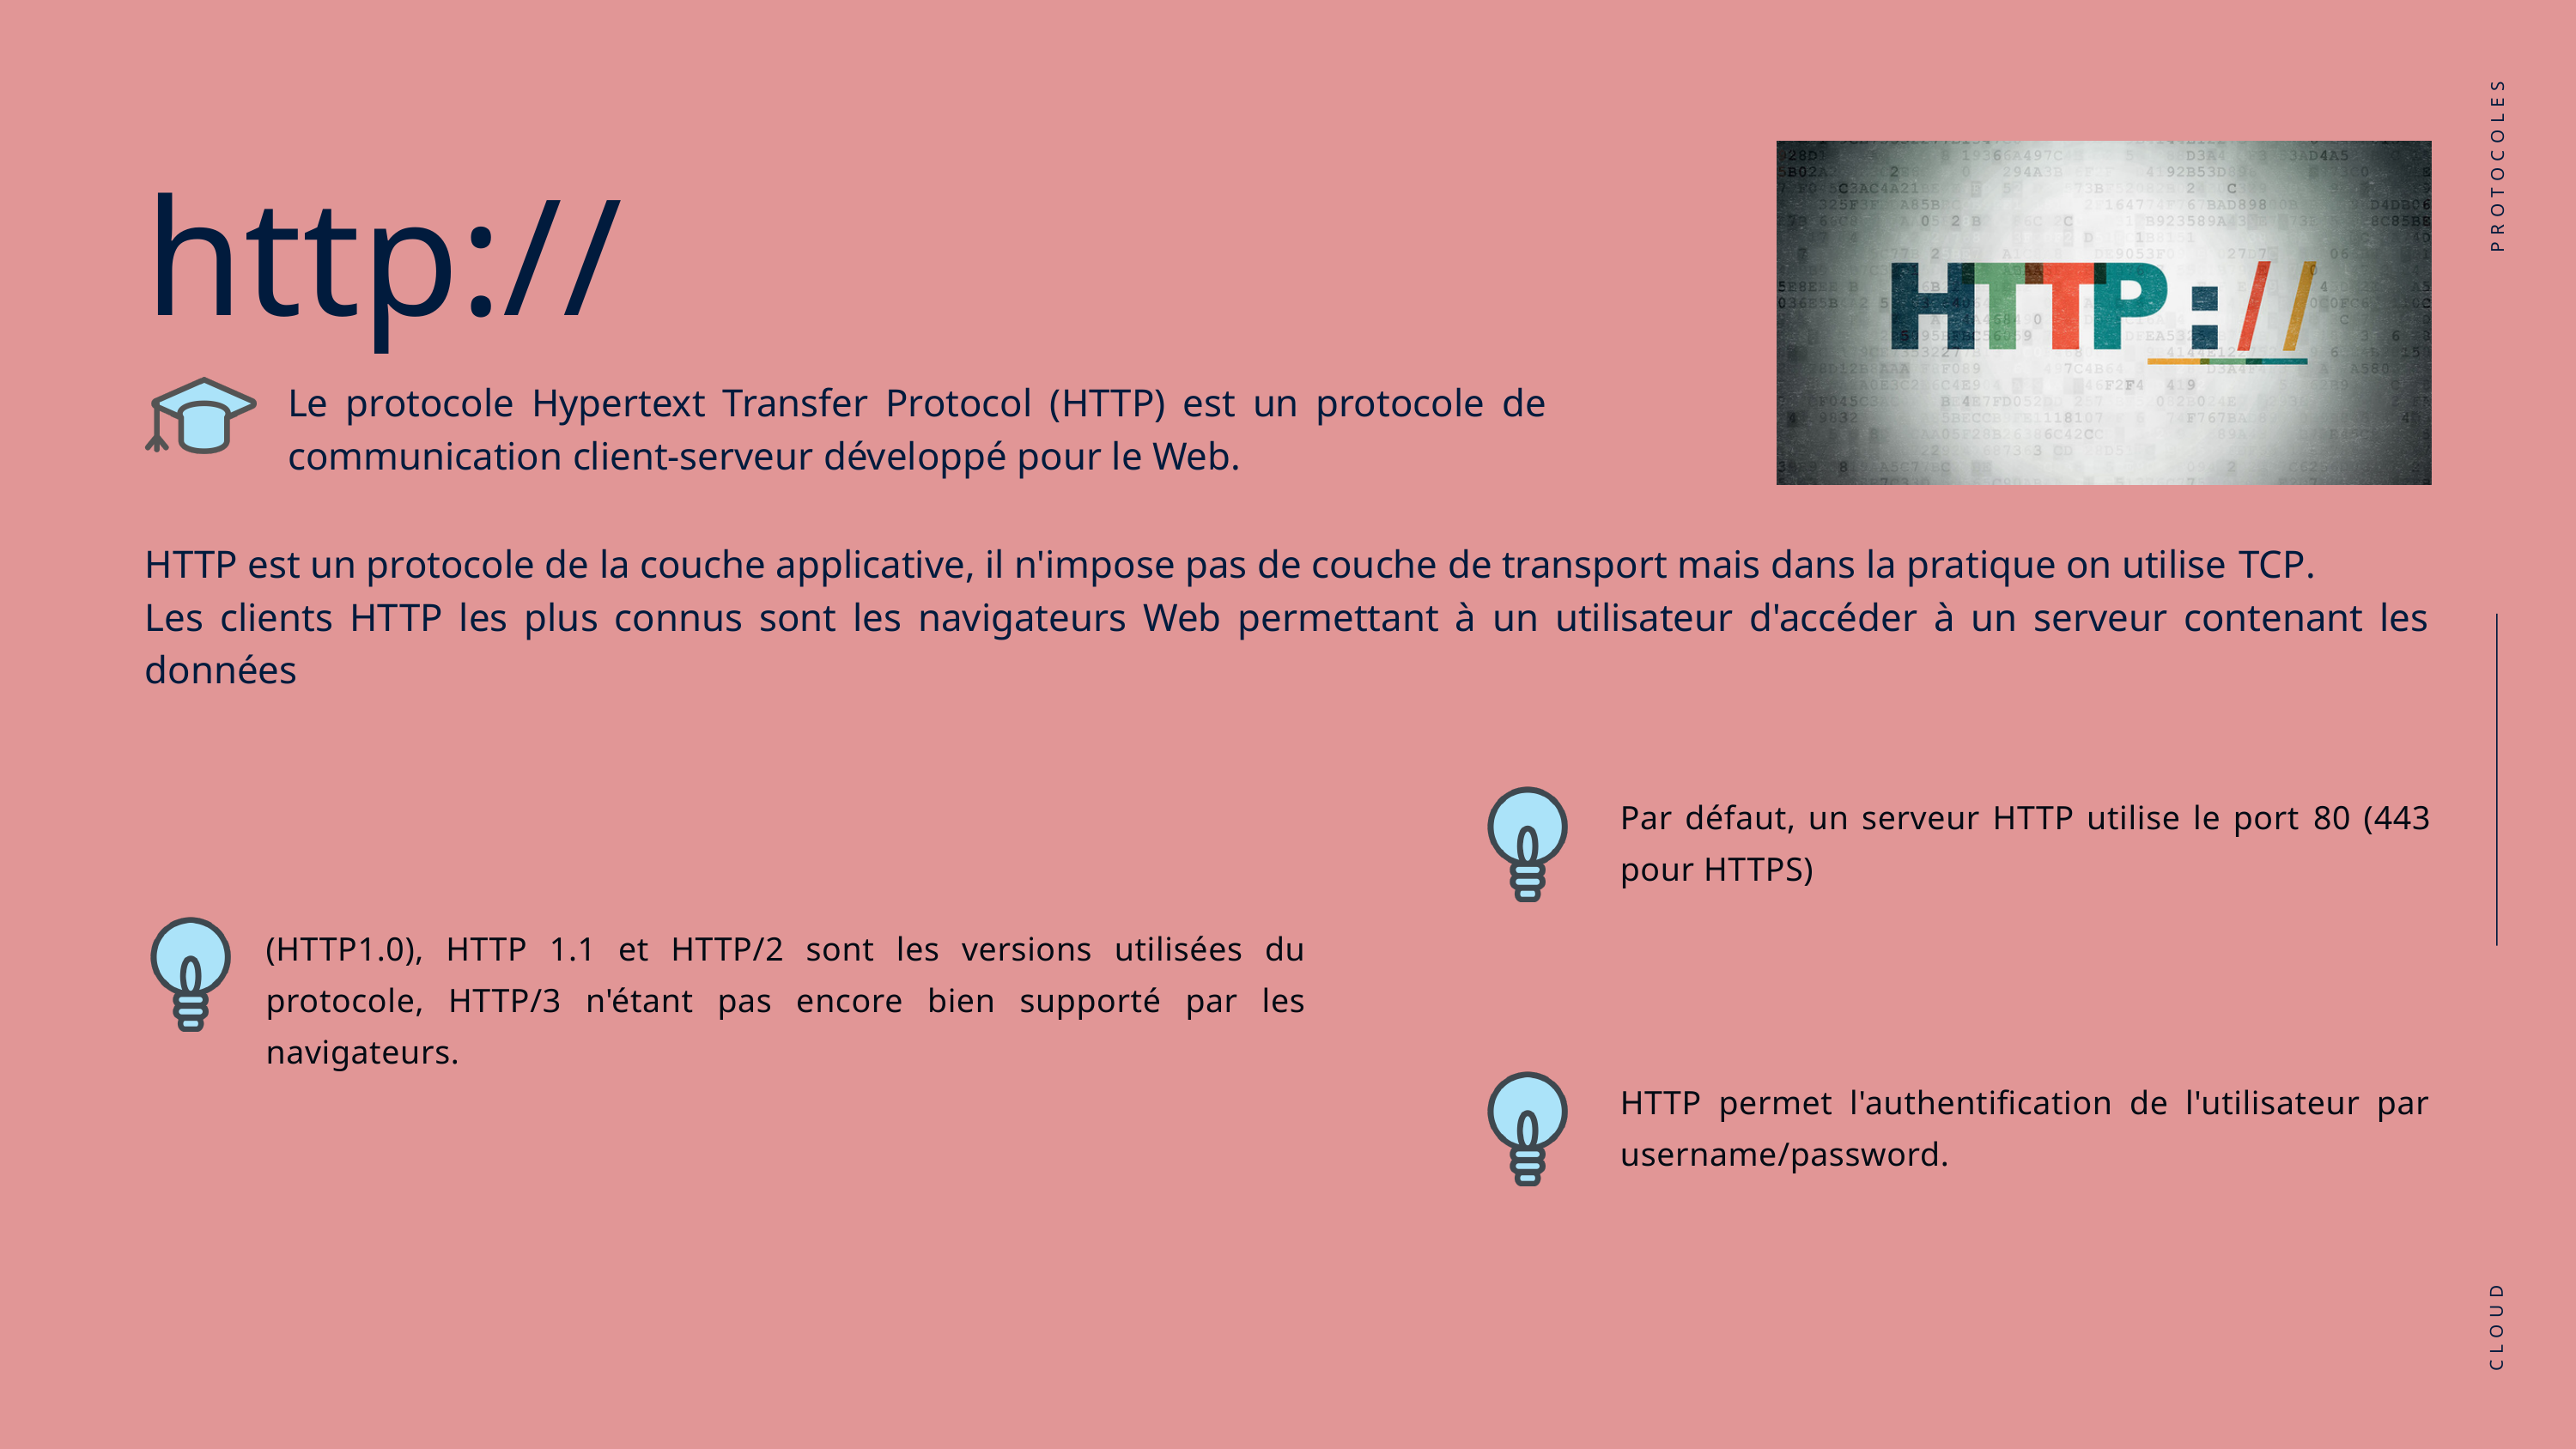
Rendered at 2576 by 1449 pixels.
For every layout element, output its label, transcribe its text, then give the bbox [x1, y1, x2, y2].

picture [144, 377, 257, 454]
text_box Le protocole Hypertext Transfer Protocol (HTTP) est un protocole de communication client-serveur développé pour le Web. [287, 372, 1547, 477]
picture [144, 911, 237, 1032]
text_box Par défaut, un serveur HTTP utilise le port 80 (443 pour HTTPS) [1619, 785, 2432, 888]
text_box HTTP est un protocole de la couche applicative, il n'impose pas de couche de transport mais dans la pratique on utilise TCP. Les clients HTTP les plus connus sont les navigateurs Web permettant à un utilisateur d'accéder à un serveur contenant les données [144, 533, 2432, 692]
text_box (HTTP1.0), HTTP 1.1 et HTTP/2 sont les versions utilisées du protocole, HTTP/3 n'étant pas encore bien supporté par les navigateurs. [265, 916, 1308, 1071]
text_box http:// [144, 122, 1759, 348]
picture [1481, 780, 1574, 902]
text_box PROTOCOLES [2487, 82, 2508, 614]
text_box CLOUD [2486, 925, 2506, 1372]
picture [1777, 141, 2432, 485]
text_box HTTP permet l'authentification de l'utilisateur par username/password. [1619, 1070, 2432, 1173]
picture [1481, 1065, 1574, 1187]
